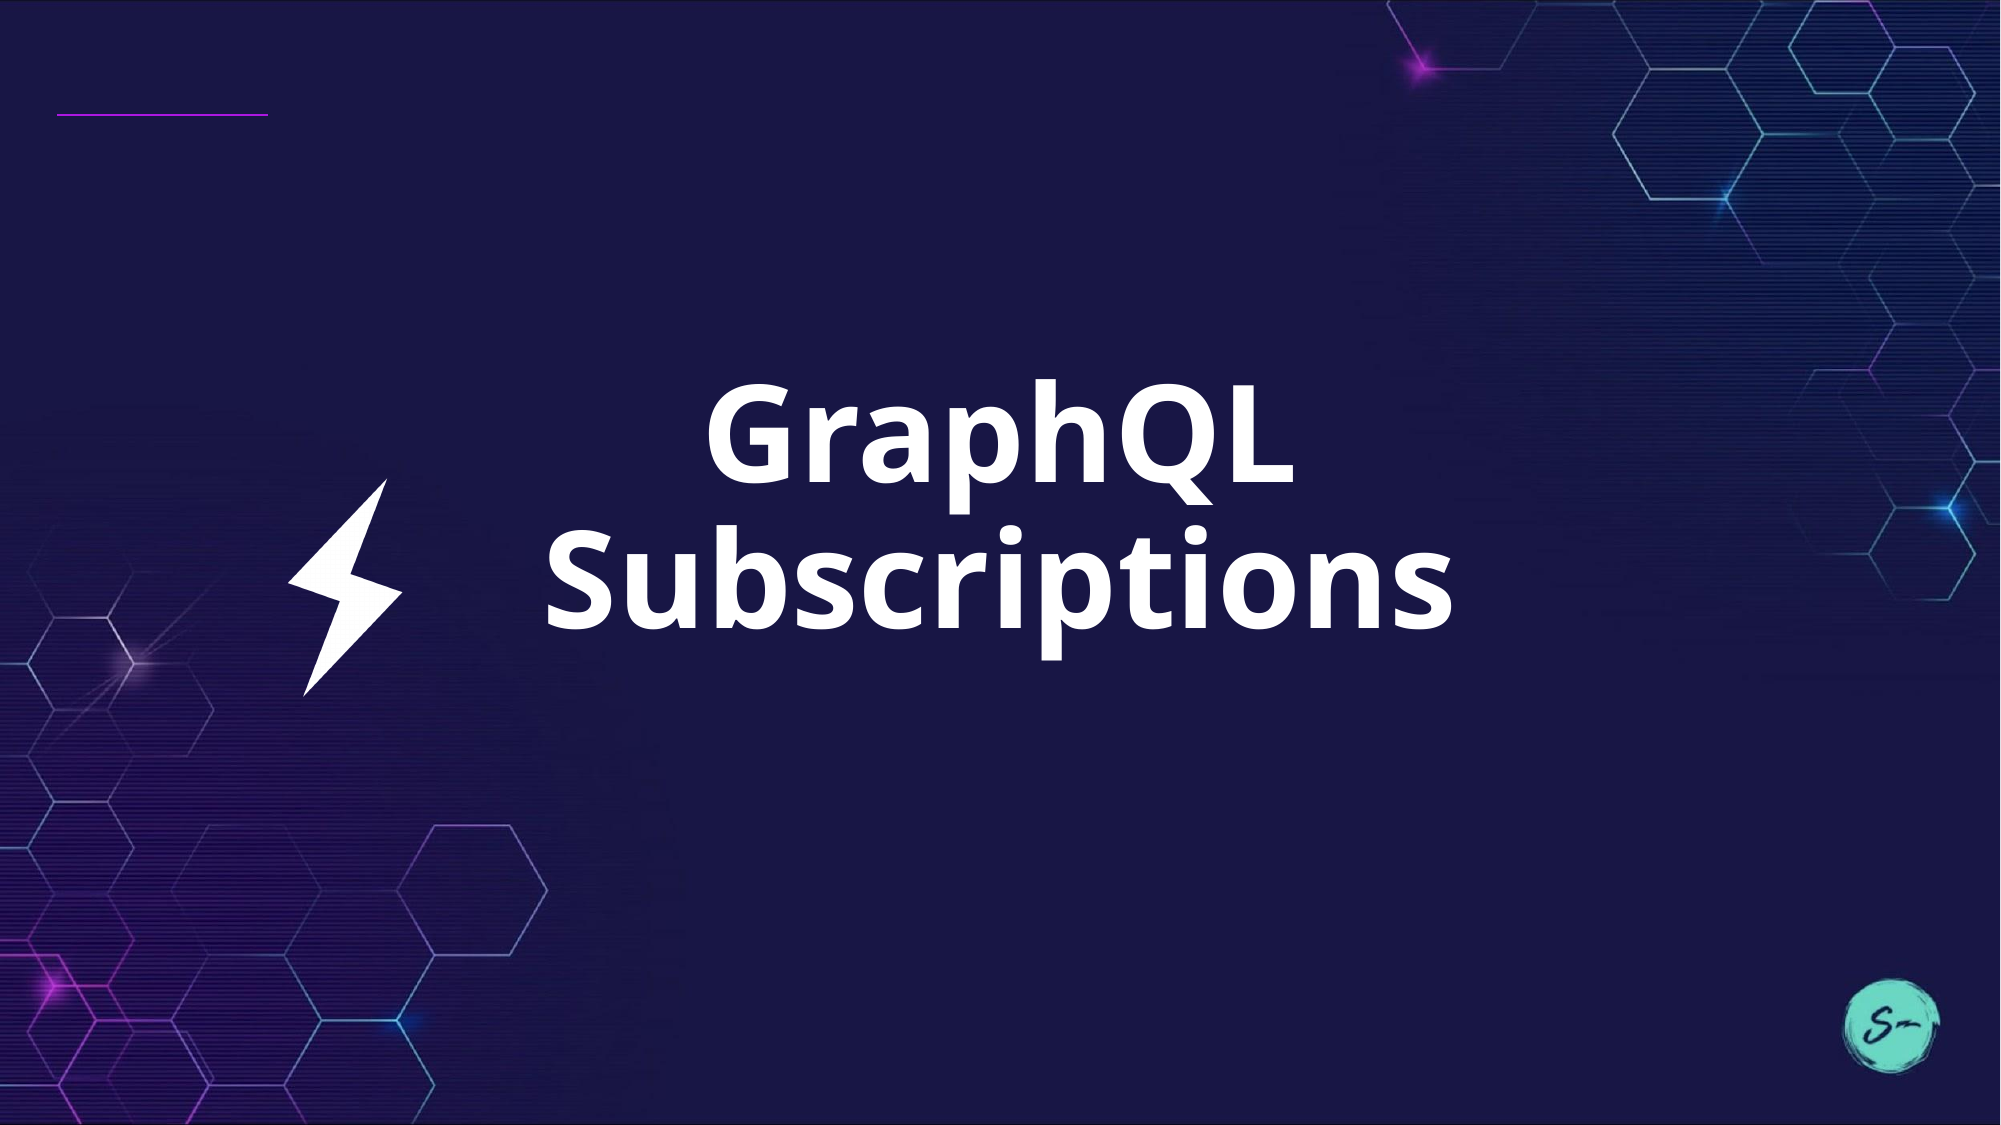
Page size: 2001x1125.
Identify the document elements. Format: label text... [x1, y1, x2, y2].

picture [0, 0, 2001, 1125]
title GraphQL Subscriptions [508, 459, 1750, 666]
